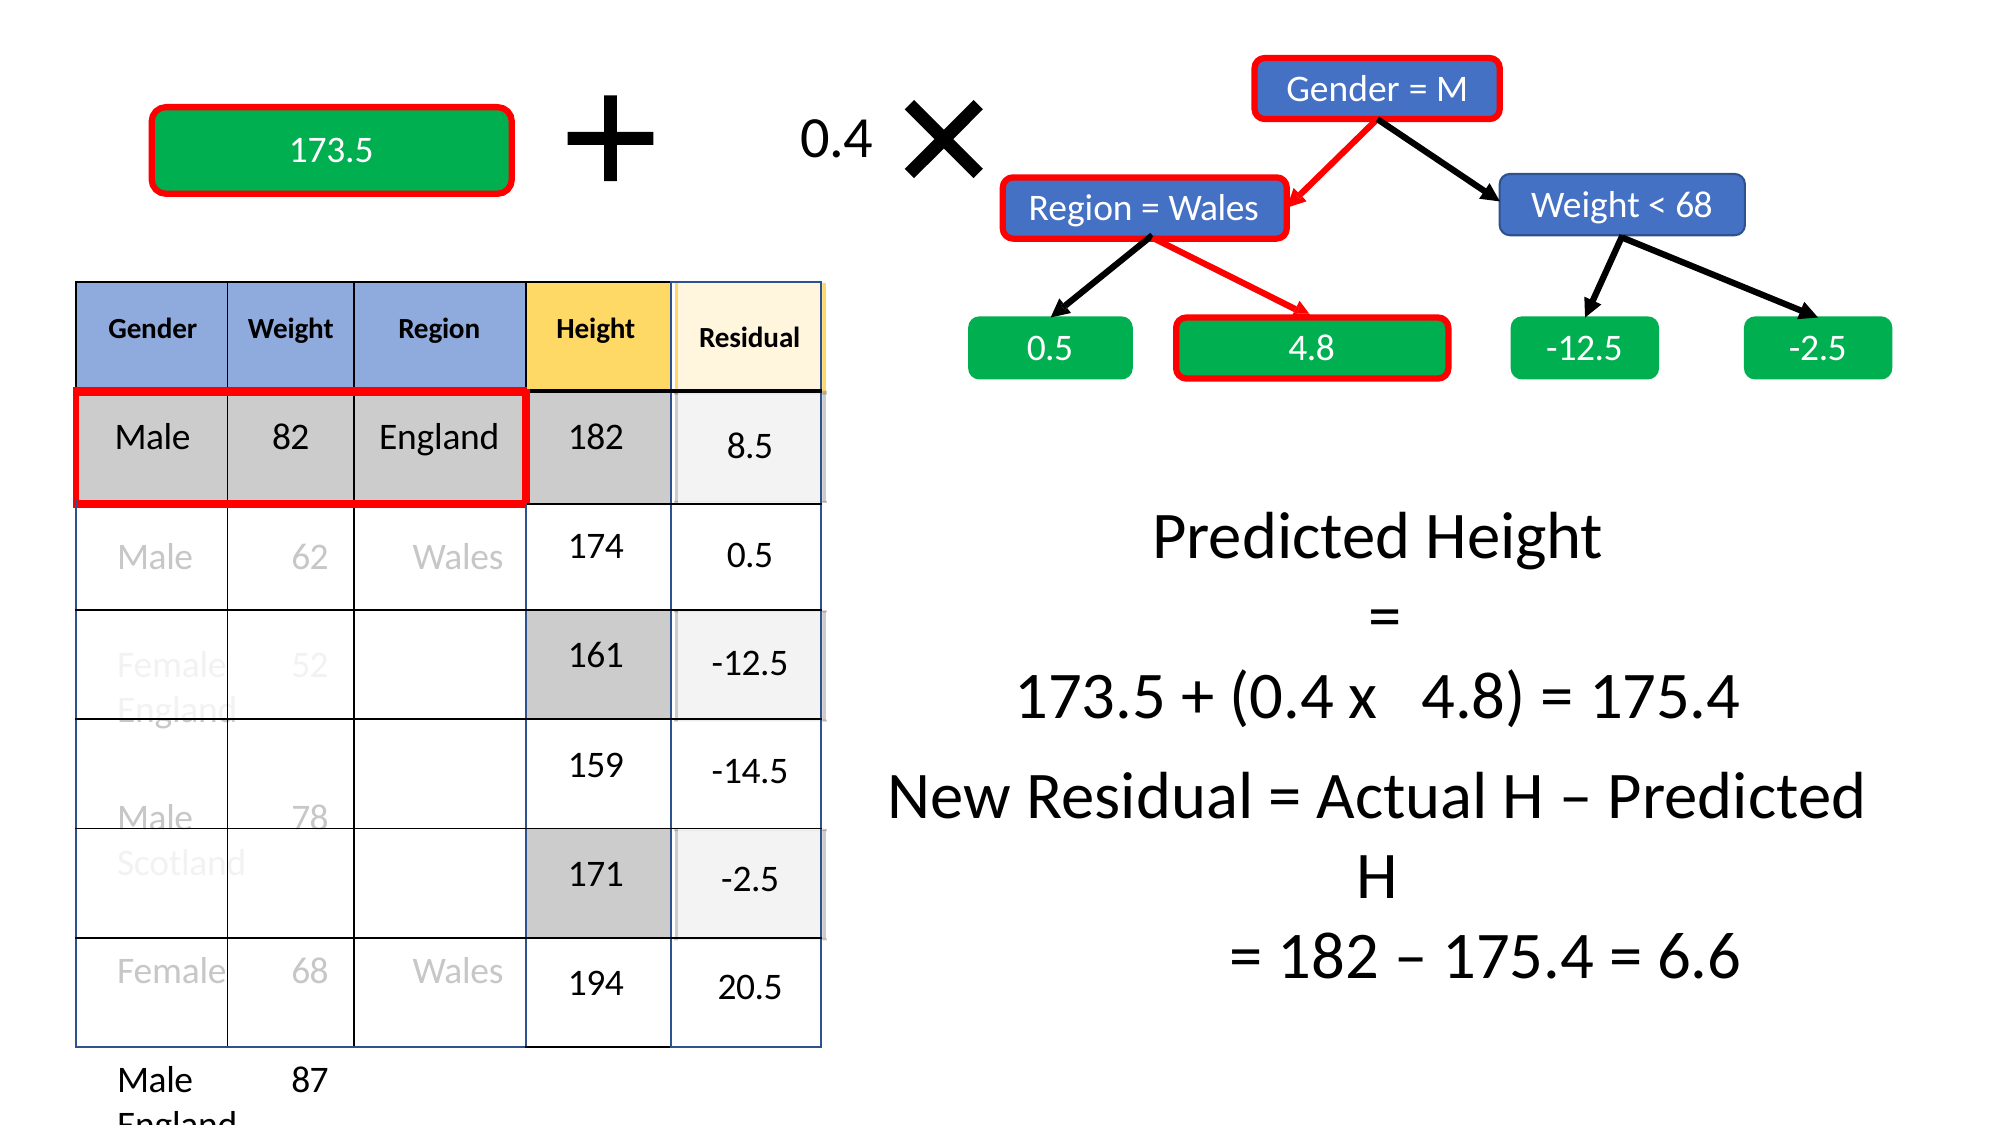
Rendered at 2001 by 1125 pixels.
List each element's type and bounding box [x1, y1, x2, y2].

table_header [228, 283, 353, 387]
table_cell [228, 939, 353, 1046]
table_cell [355, 829, 525, 937]
table_cell [77, 829, 227, 937]
table_cell [355, 396, 522, 500]
table_cell [527, 939, 670, 1046]
text_box [148, 103, 516, 198]
table_cell [527, 505, 670, 609]
table_cell [355, 611, 525, 718]
table_cell [355, 939, 525, 1046]
table_header [527, 283, 670, 389]
text_box [904, 54, 1893, 382]
table_header [77, 283, 227, 387]
table_cell [527, 829, 670, 937]
text_box [850, 489, 1892, 992]
table_cell [527, 611, 670, 718]
table_cell [355, 508, 525, 609]
table_cell [228, 829, 353, 937]
text_box [798, 96, 877, 169]
text_box [673, 282, 828, 1046]
table_cell [77, 939, 227, 1046]
table_header [355, 283, 525, 387]
table_cell [77, 508, 227, 609]
table_cell [228, 611, 353, 718]
text_box [77, 1048, 533, 1125]
table_cell [228, 396, 353, 500]
table_cell [77, 611, 227, 718]
text_box [567, 95, 654, 182]
table_cell [228, 720, 353, 828]
table_cell [530, 393, 670, 503]
table_cell [79, 396, 227, 500]
table_cell [77, 720, 227, 828]
table_cell [527, 720, 670, 828]
table_cell [672, 939, 820, 1046]
table_cell [228, 508, 353, 609]
table_cell [355, 720, 525, 828]
